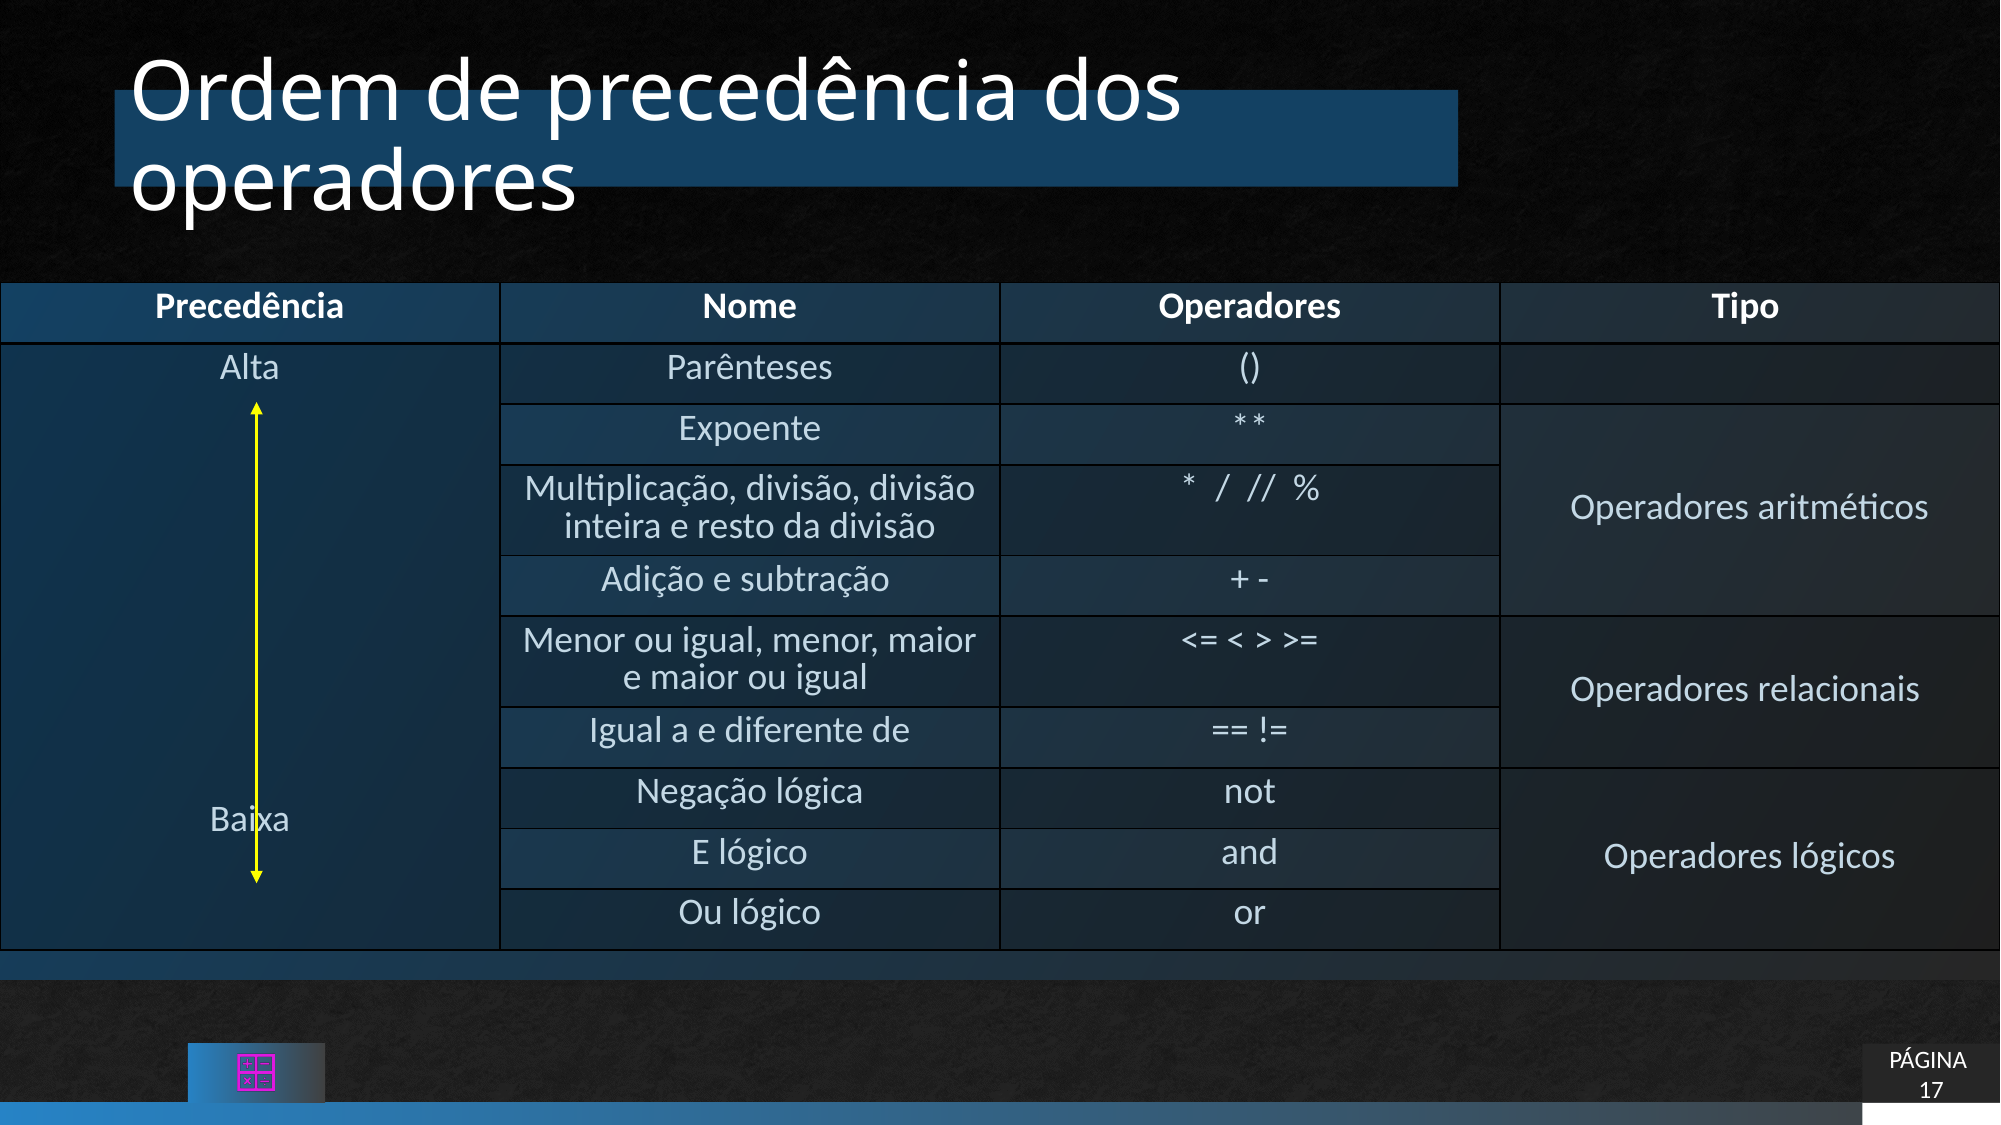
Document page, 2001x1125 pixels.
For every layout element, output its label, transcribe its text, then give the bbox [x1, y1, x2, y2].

table_cell + - [1001, 556, 1499, 615]
text_box [187, 1042, 326, 1104]
table_cell Adição e subtração [501, 556, 999, 615]
table_cell == != [1001, 708, 1499, 767]
table_cell Negação lógica [501, 769, 999, 828]
table_cell Alta Baixa [1, 345, 499, 949]
table_header Precedência [1, 283, 499, 342]
table_header Operadores [1001, 283, 1499, 342]
slide_number PÁGINA 17 [1862, 1043, 2000, 1103]
table_cell * / // % [1001, 466, 1499, 555]
picture [0, 980, 2000, 1103]
table_cell Igual a e diferente de [501, 708, 999, 767]
picture [0, 0, 2000, 282]
table_header Tipo [1501, 283, 1999, 342]
table_cell E lógico [501, 829, 999, 888]
table_cell Operadores lógicos [1501, 769, 1999, 949]
text_box [231, 1047, 282, 1099]
table_cell () [1001, 345, 1499, 403]
table_cell or [1001, 890, 1499, 949]
table_cell Parênteses [501, 345, 999, 403]
table_cell Operadores relacionais [1501, 617, 1999, 767]
table_cell <= < > >= [1001, 617, 1499, 706]
text_box [0, 951, 2000, 980]
table_cell [1501, 345, 1999, 403]
table_cell Menor ou igual, menor, maior e maior ou igual [501, 617, 999, 706]
table_header Nome [501, 283, 999, 342]
table_cell and [1001, 829, 1499, 888]
table_cell ** [1001, 405, 1499, 464]
table_cell Operadores aritméticos [1501, 405, 1999, 615]
table_cell Ou lógico [501, 890, 999, 949]
table_cell Multiplicação, divisão, divisão inteira e resto da divisão [501, 466, 999, 555]
table_cell Expoente [501, 405, 999, 464]
title Ordem de precedência dos operadores [114, 89, 1459, 187]
table_cell not [1001, 769, 1499, 828]
